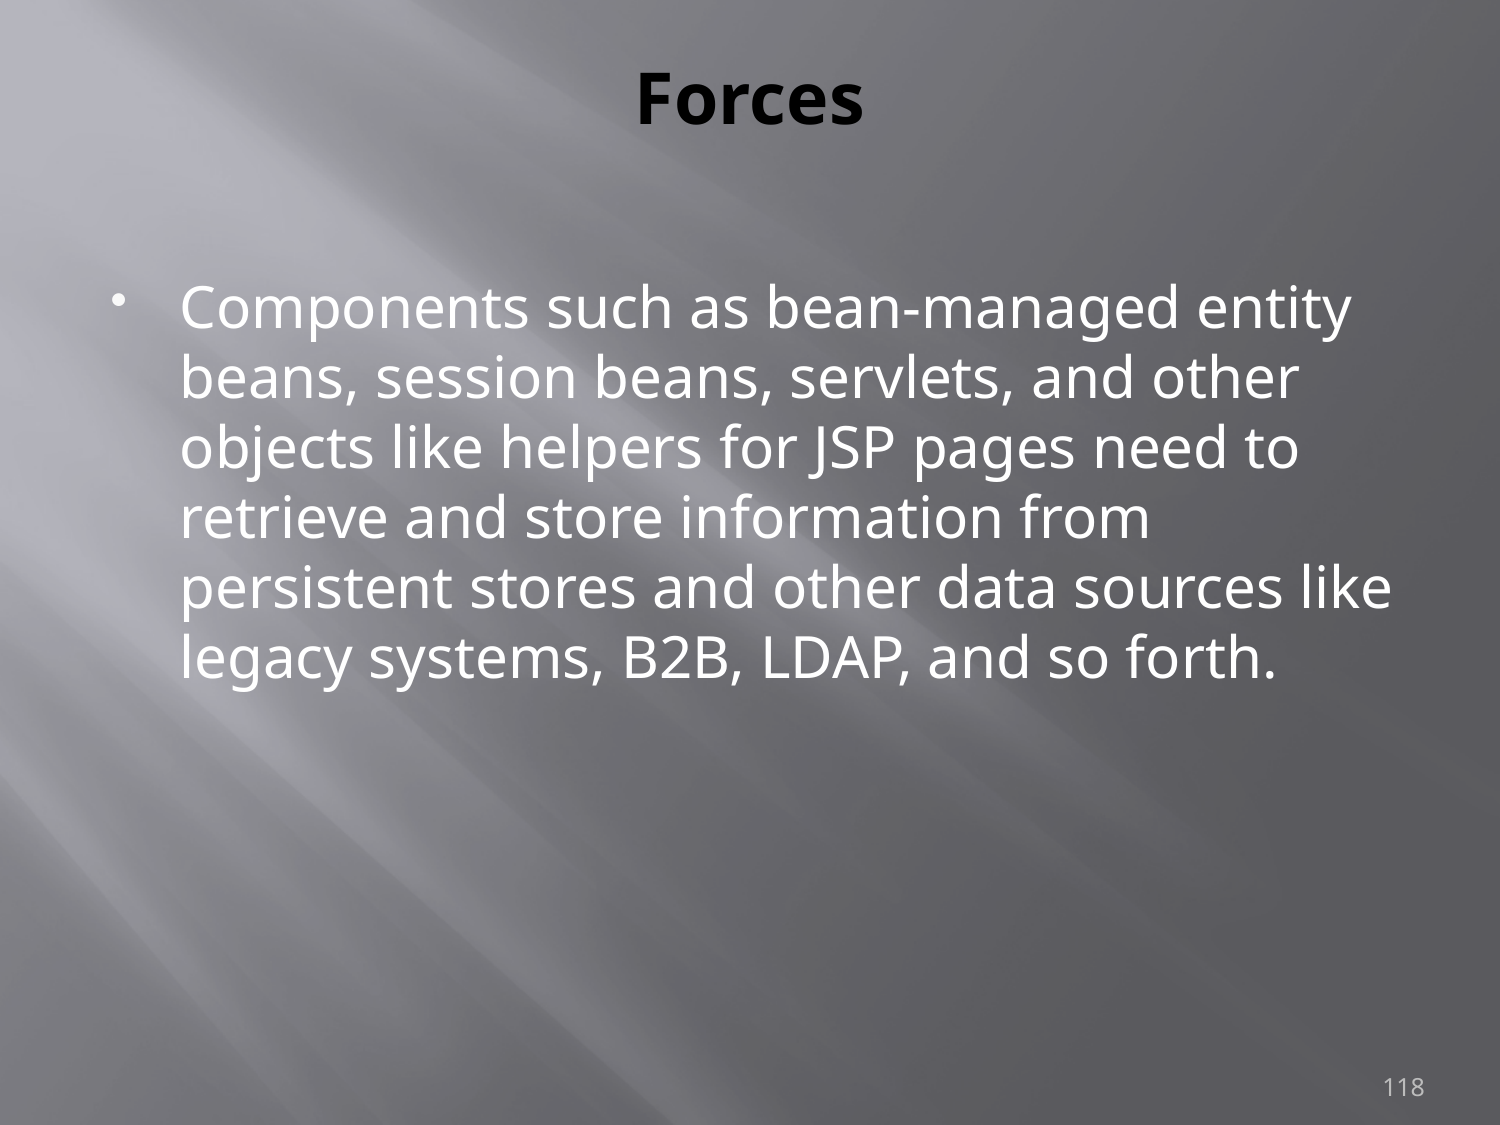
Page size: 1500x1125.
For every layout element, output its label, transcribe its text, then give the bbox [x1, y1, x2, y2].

list Components such as bean-managed entity beans, session beans, servlets, and other objects like helpers for JSP pages need to retrieve and store information from persistent stores and other data sources like legacy systems, B2B, LDAP, and so forth. [75, 262, 1425, 1035]
title Forces [75, 45, 1425, 233]
slide_number 118 [1299, 1052, 1425, 1113]
